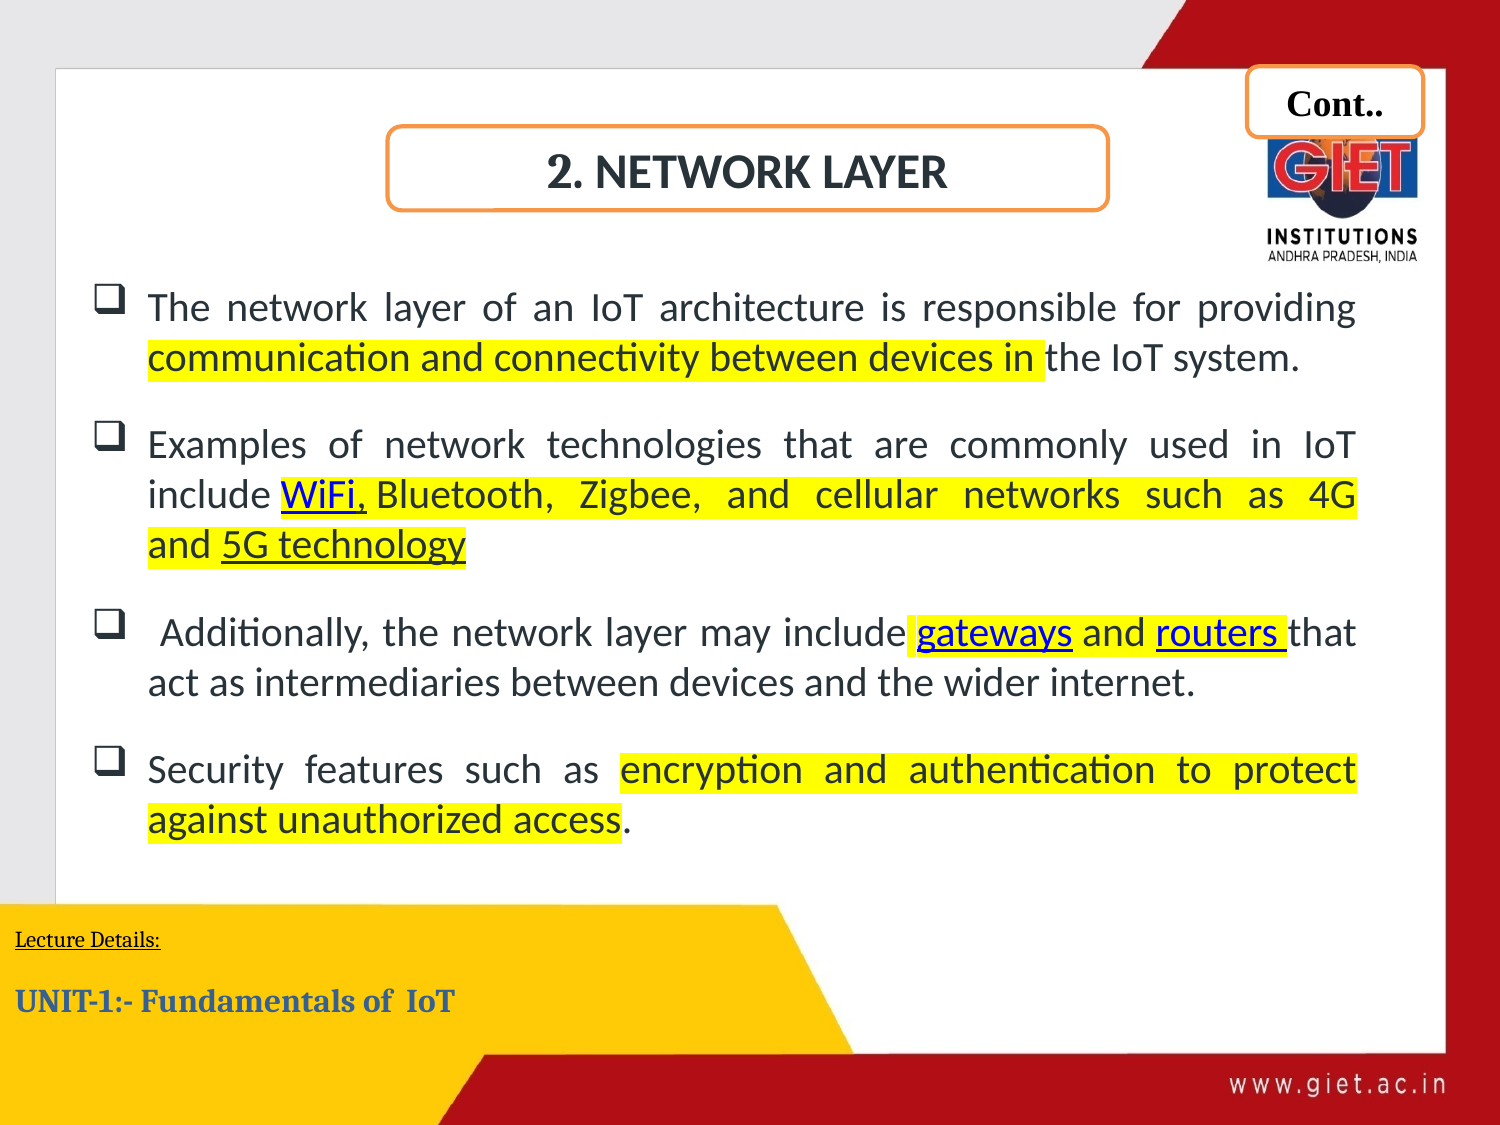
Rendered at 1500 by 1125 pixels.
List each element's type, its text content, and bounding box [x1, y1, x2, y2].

text_box The network layer of an IoT architecture is responsible for providing communication and connectivity between devices in the IoT system. Examples of network technologies that are commonly used in IoT include WiFi, Bluetooth, Zigbee, and cellular networks such as 4G and 5G technology Additionally, the network layer may include gateways and routers that act as intermediaries between devices and the wider internet. Security features such as encryption and authentication to protect against unauthorized access. [76, 271, 1372, 850]
text_box Cont.. [1244, 64, 1426, 140]
picture [0, 0, 1500, 1125]
text_box Lecture Details: UNIT-1:- Fundamentals of IoT [0, 916, 881, 1062]
text_box 2. NETWORK LAYER [385, 124, 1111, 213]
